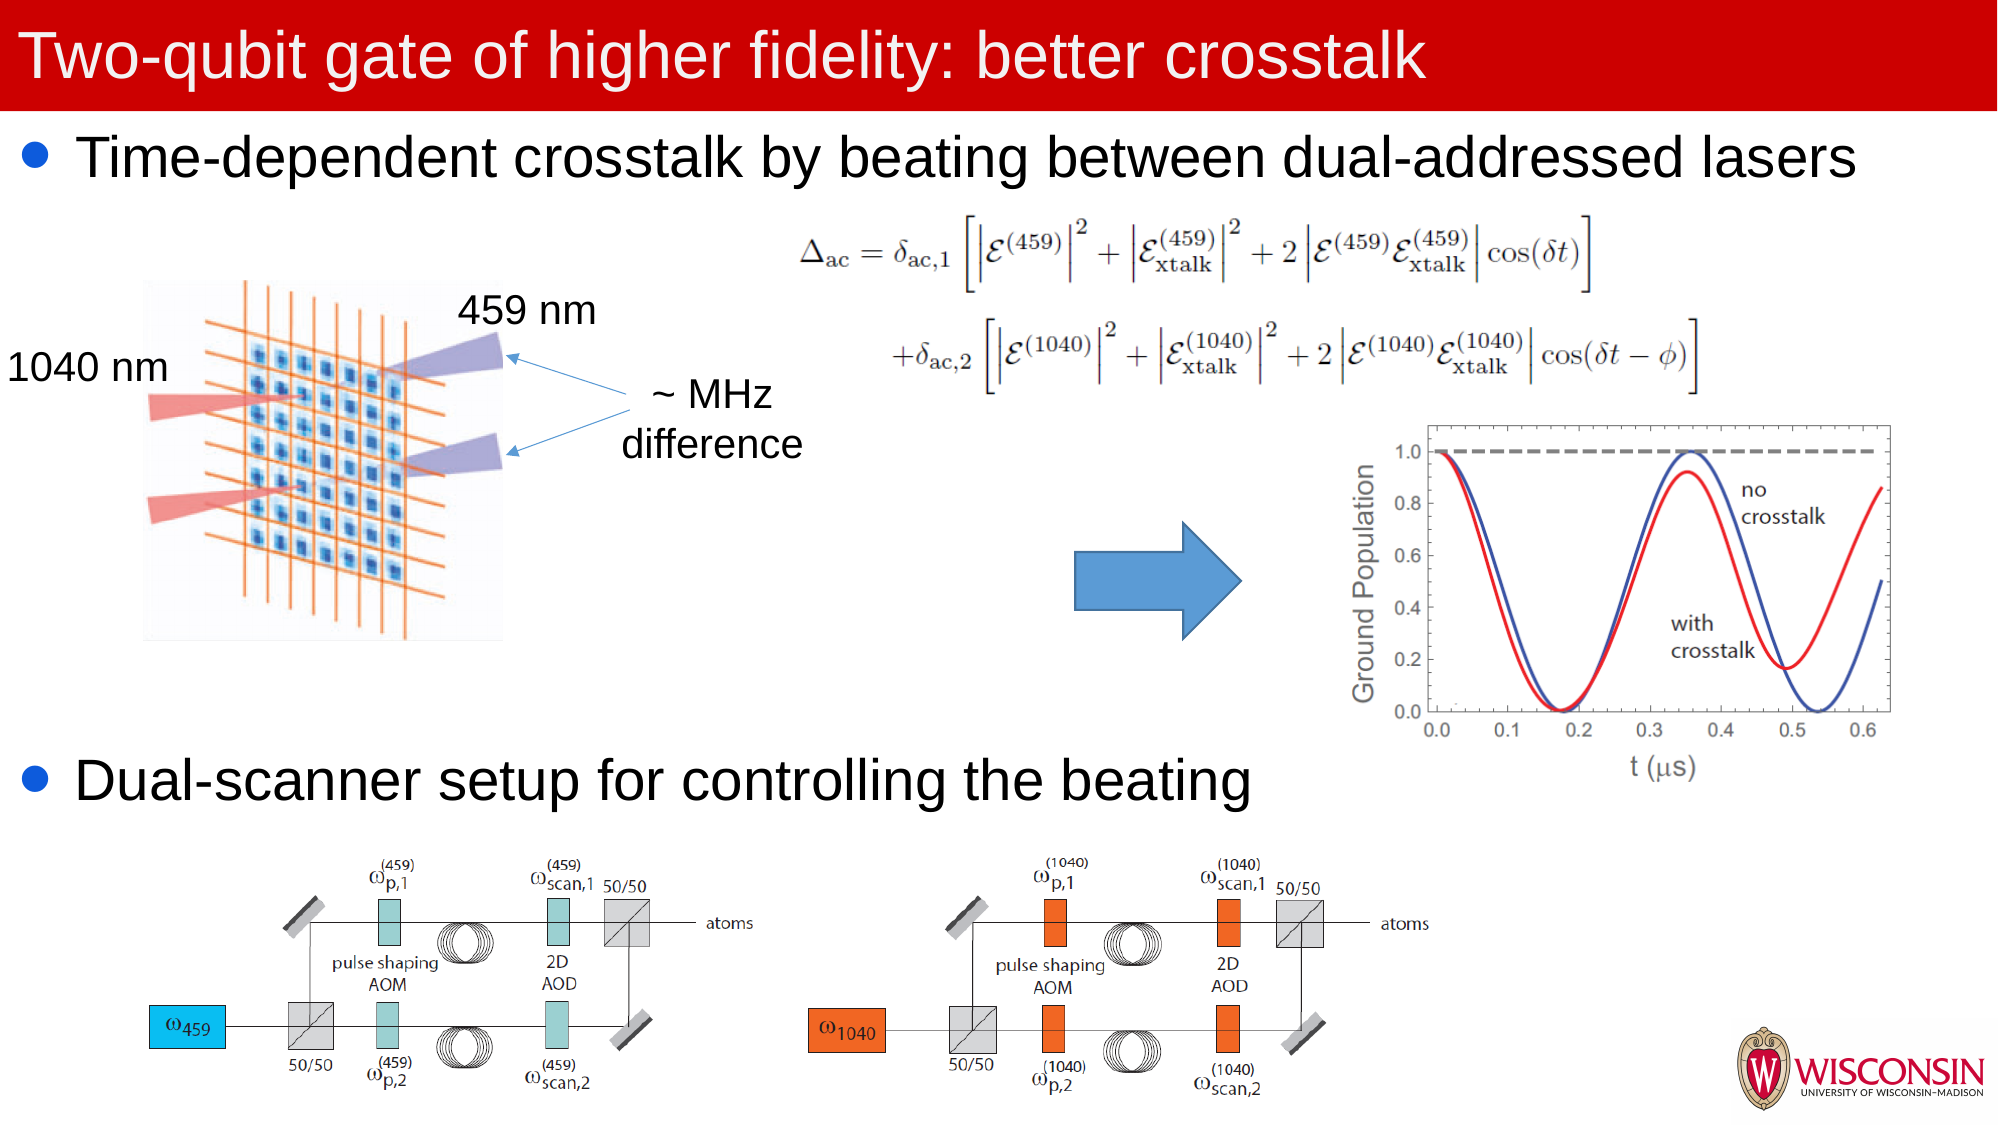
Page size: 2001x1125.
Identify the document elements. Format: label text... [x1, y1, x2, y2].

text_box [505, 355, 627, 395]
text_box Time-dependent crosstalk by beating between dual-addressed lasers [4, 111, 2000, 197]
text_box [1074, 520, 1243, 642]
text_box ~ MHz difference [606, 359, 819, 475]
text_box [790, 202, 1710, 407]
text_box Two-qubit gate of higher fidelity: better crosstalk [17, 0, 1936, 111]
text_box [1344, 403, 1915, 796]
text_box Dual-scanner setup for controlling the beating [3, 734, 2000, 820]
picture [790, 851, 1436, 1101]
picture [1731, 1018, 1998, 1125]
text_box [19, 275, 588, 641]
picture [126, 839, 767, 1099]
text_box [505, 409, 630, 455]
